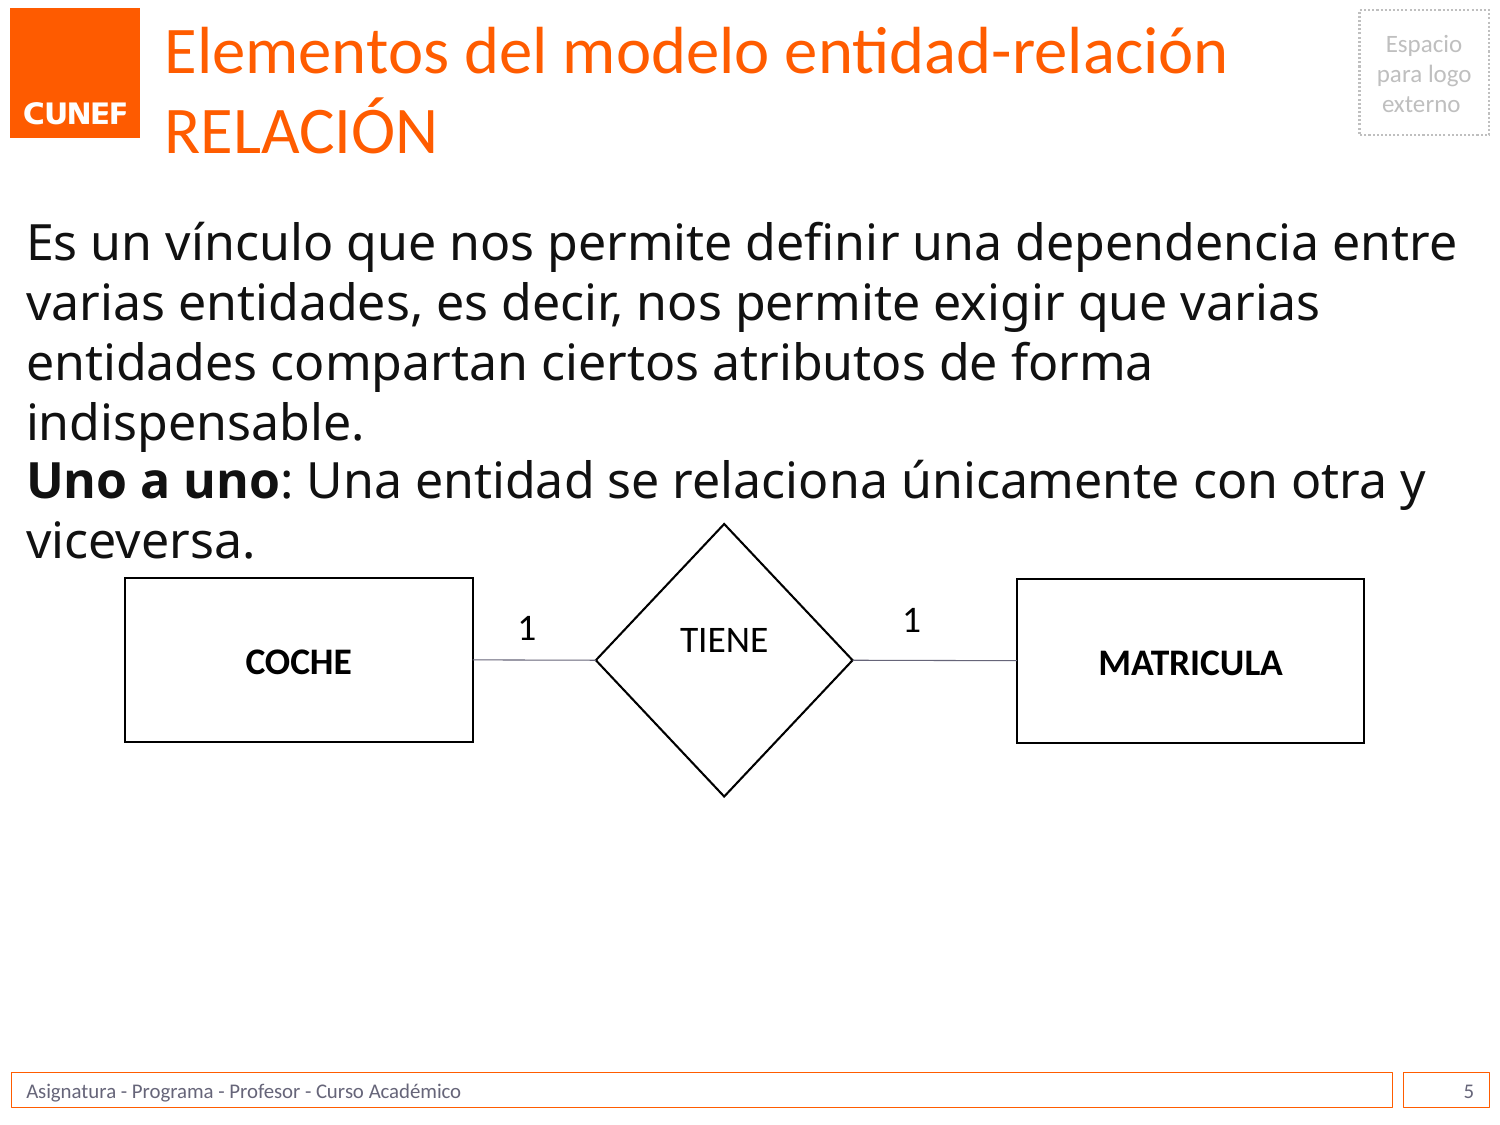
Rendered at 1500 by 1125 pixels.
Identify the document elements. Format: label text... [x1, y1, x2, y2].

footer Asignatura - Programa - Profesor - Curso Académico [11, 1072, 1393, 1108]
slide_number 5 [1403, 1072, 1490, 1108]
text_box Es un vínculo que nos permite definir una dependencia entre varias entidades, es decir, nos permite exigir que varias entidades compartan ciertos atributos de forma indispensable. [11, 202, 1475, 441]
title Elementos del modelo entidad-relación RELACIÓN [149, 48, 1351, 174]
text_box Uno a uno: Una entidad se relaciona únicamente con otra y viceversa. [11, 441, 1475, 576]
text_box COCHE [124, 577, 474, 743]
picture [10, 8, 140, 138]
text_box MATRICULA [1016, 578, 1365, 744]
text_box 1 [887, 587, 996, 648]
text_box TIENE [595, 522, 854, 799]
text_box 1 [502, 595, 611, 655]
